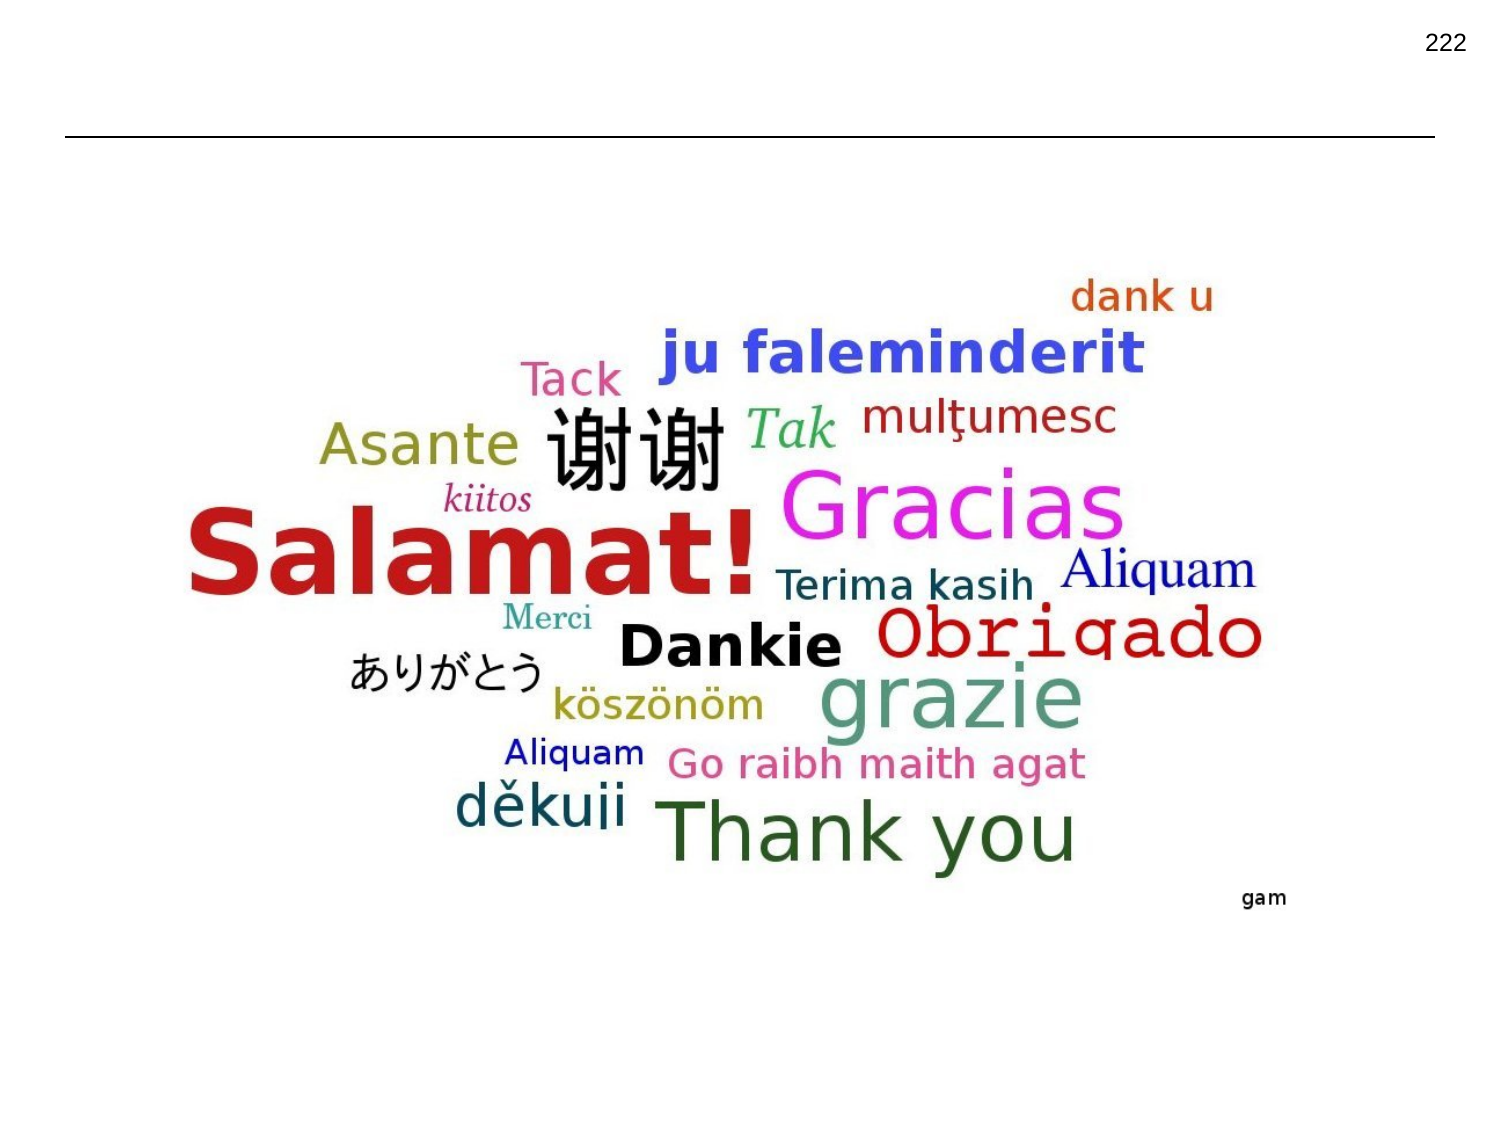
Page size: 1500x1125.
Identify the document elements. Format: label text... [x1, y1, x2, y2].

slide_number 222 [1131, 18, 1483, 62]
picture [170, 231, 1334, 922]
